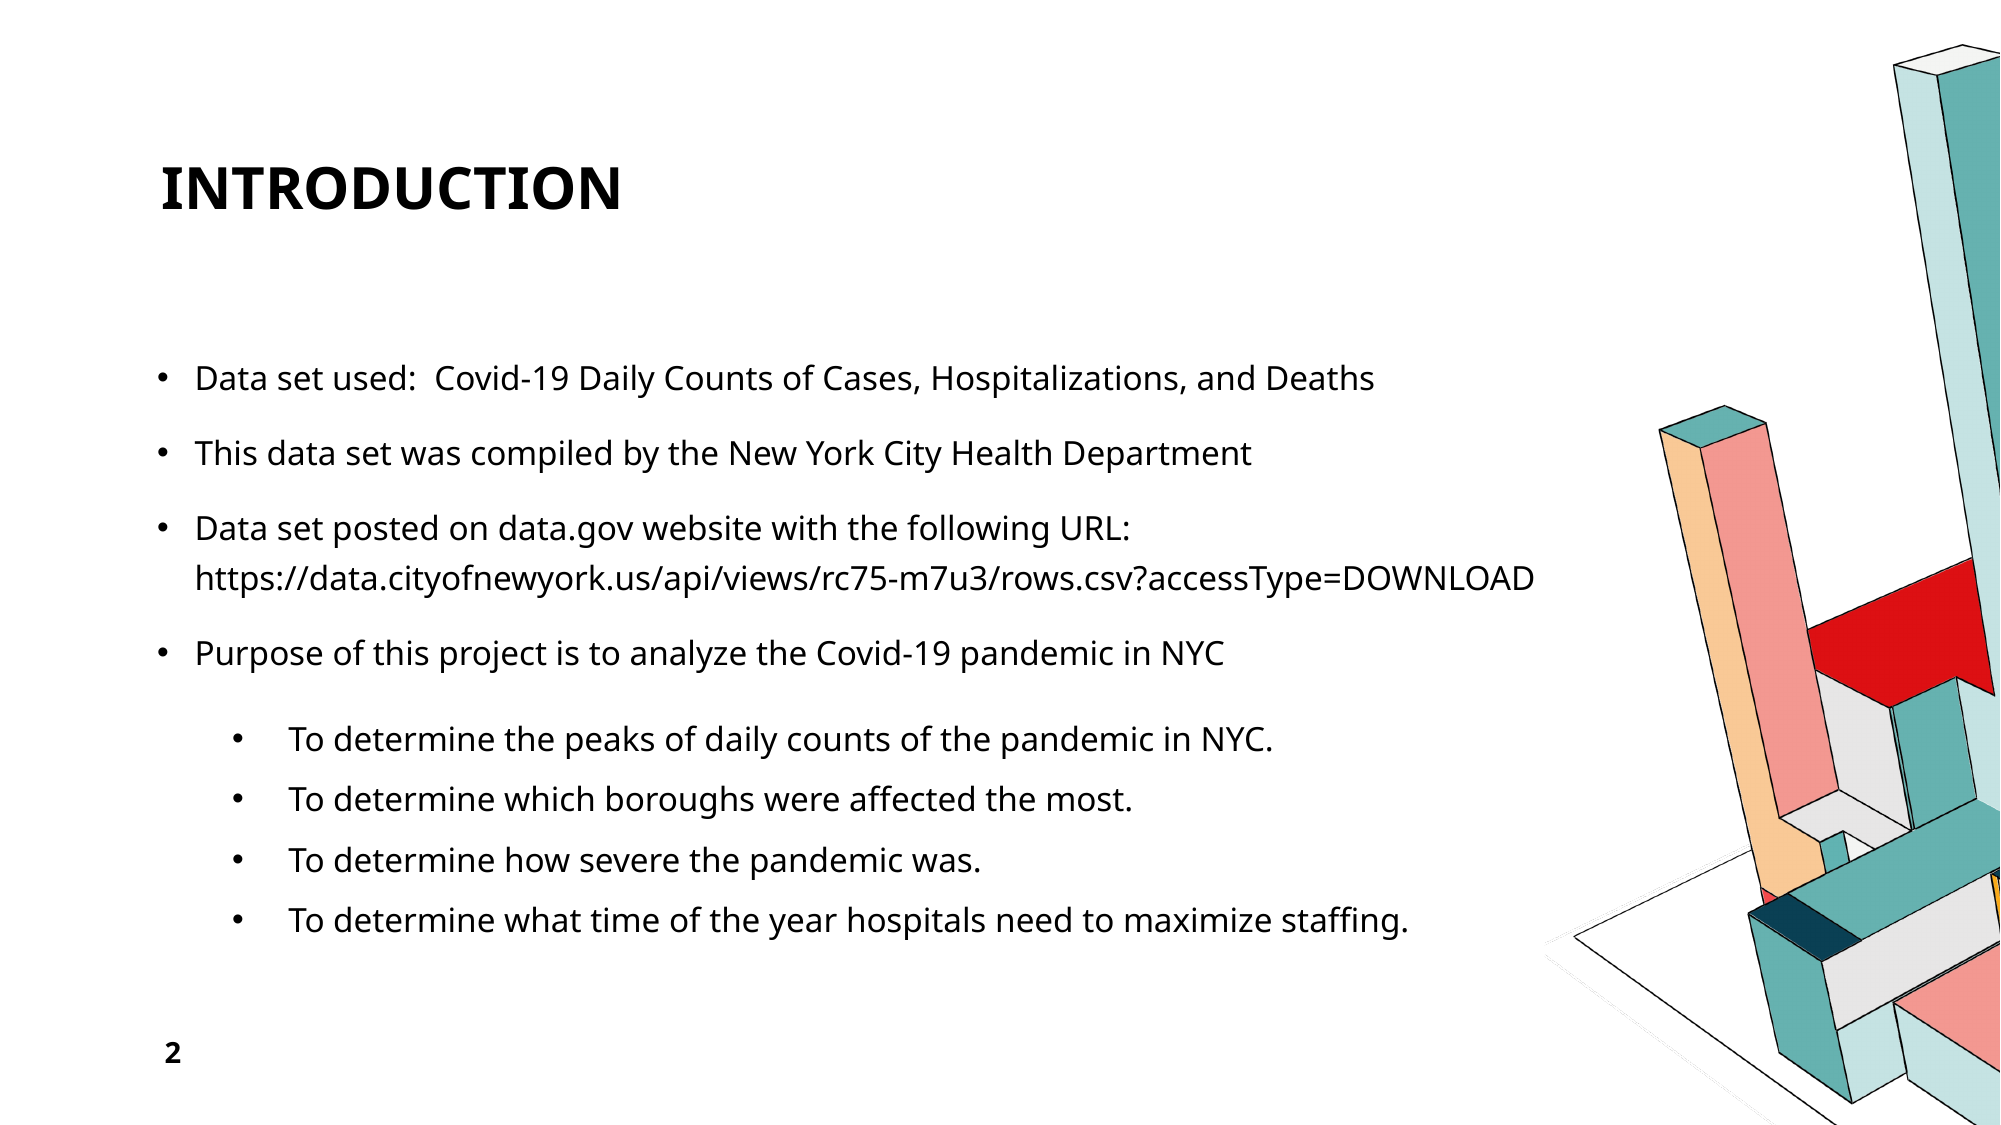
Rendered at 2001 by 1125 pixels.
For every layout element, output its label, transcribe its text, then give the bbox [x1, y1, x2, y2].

slide_number 2 [149, 1024, 588, 1085]
title Introduction [146, 11, 1508, 230]
list Data set used: Covid-19 Daily Counts of Cases, Hospitalizations, and Deaths This data set was compiled by the New York City Health Department Data set posted on data.gov website with the following URL: https://data.cityofnewyork.us/api/views/rc75-m7u3/rows.csv?accessType=DOWNLOAD Purpose of this project is to analyze the Covid-19 pandemic in NYC To determine the peaks of daily counts of the pandemic in NYC. To determine which boroughs were affected the most. To determine how severe the pandemic was. To determine what time of the year hospitals need to maximize staffing. [142, 339, 1608, 1025]
picture [1544, 43, 2000, 1125]
